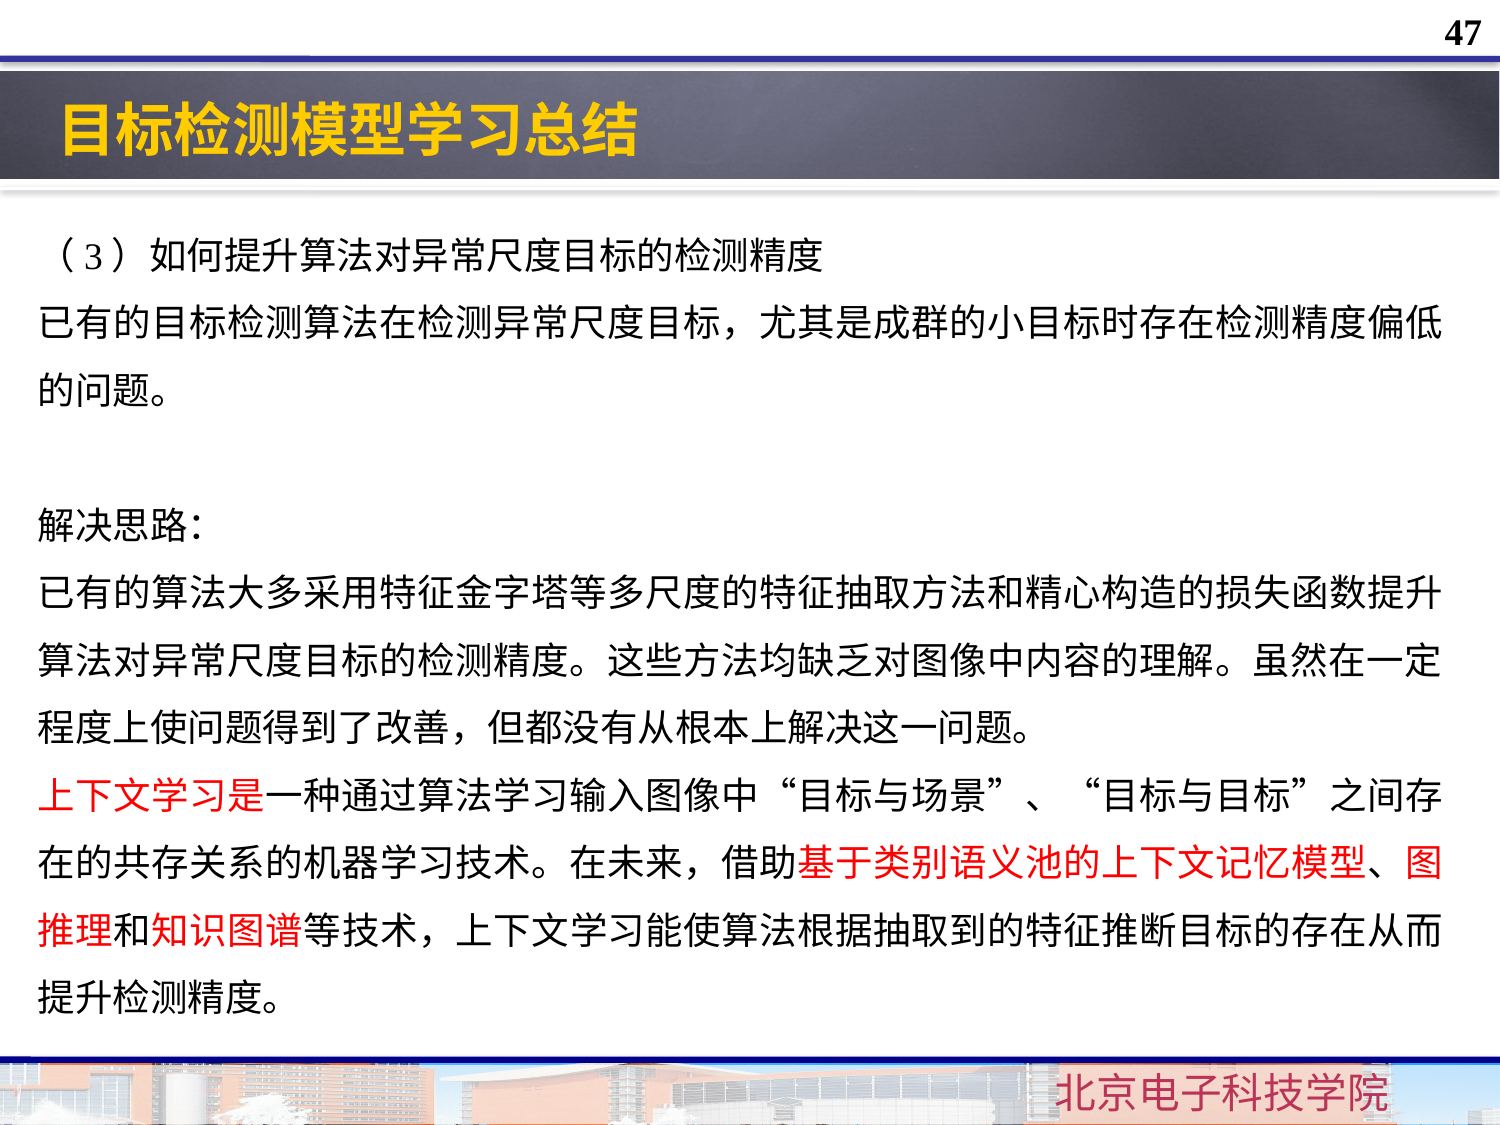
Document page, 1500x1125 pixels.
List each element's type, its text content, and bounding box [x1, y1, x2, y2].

text_box （3）如何提升算法对异常尺度目标的检测精度 已有的目标检测算法在检测异常尺度目标，尤其是成群的小目标时存在检测精度偏低的问题。 解决思路： 已有的算法大多采用特征金字塔等多尺度的特征抽取方法和精心构造的损失函数提升算法对异常尺度目标的检测精度。这些方法均缺乏对图像中内容的理解。虽然在一定程度上使问题得到了改善，但都没有从根本上解决这一问题。 上下文学习是一种通过算法学习输入图像中“目标与场景”、“目标与目标”之间存在的共存关系的机器学习技术。在未来，借助基于类别语义池的上下文记忆模型、图推理和知识图谱等技术，上下文学习能使算法根据抽取到的特征推断目标的存在从而提升检测精度。 [22, 202, 1458, 1027]
slide_number 47 [1317, 0, 1498, 54]
text_box 目标检测模型学习总结 [42, 75, 1458, 180]
